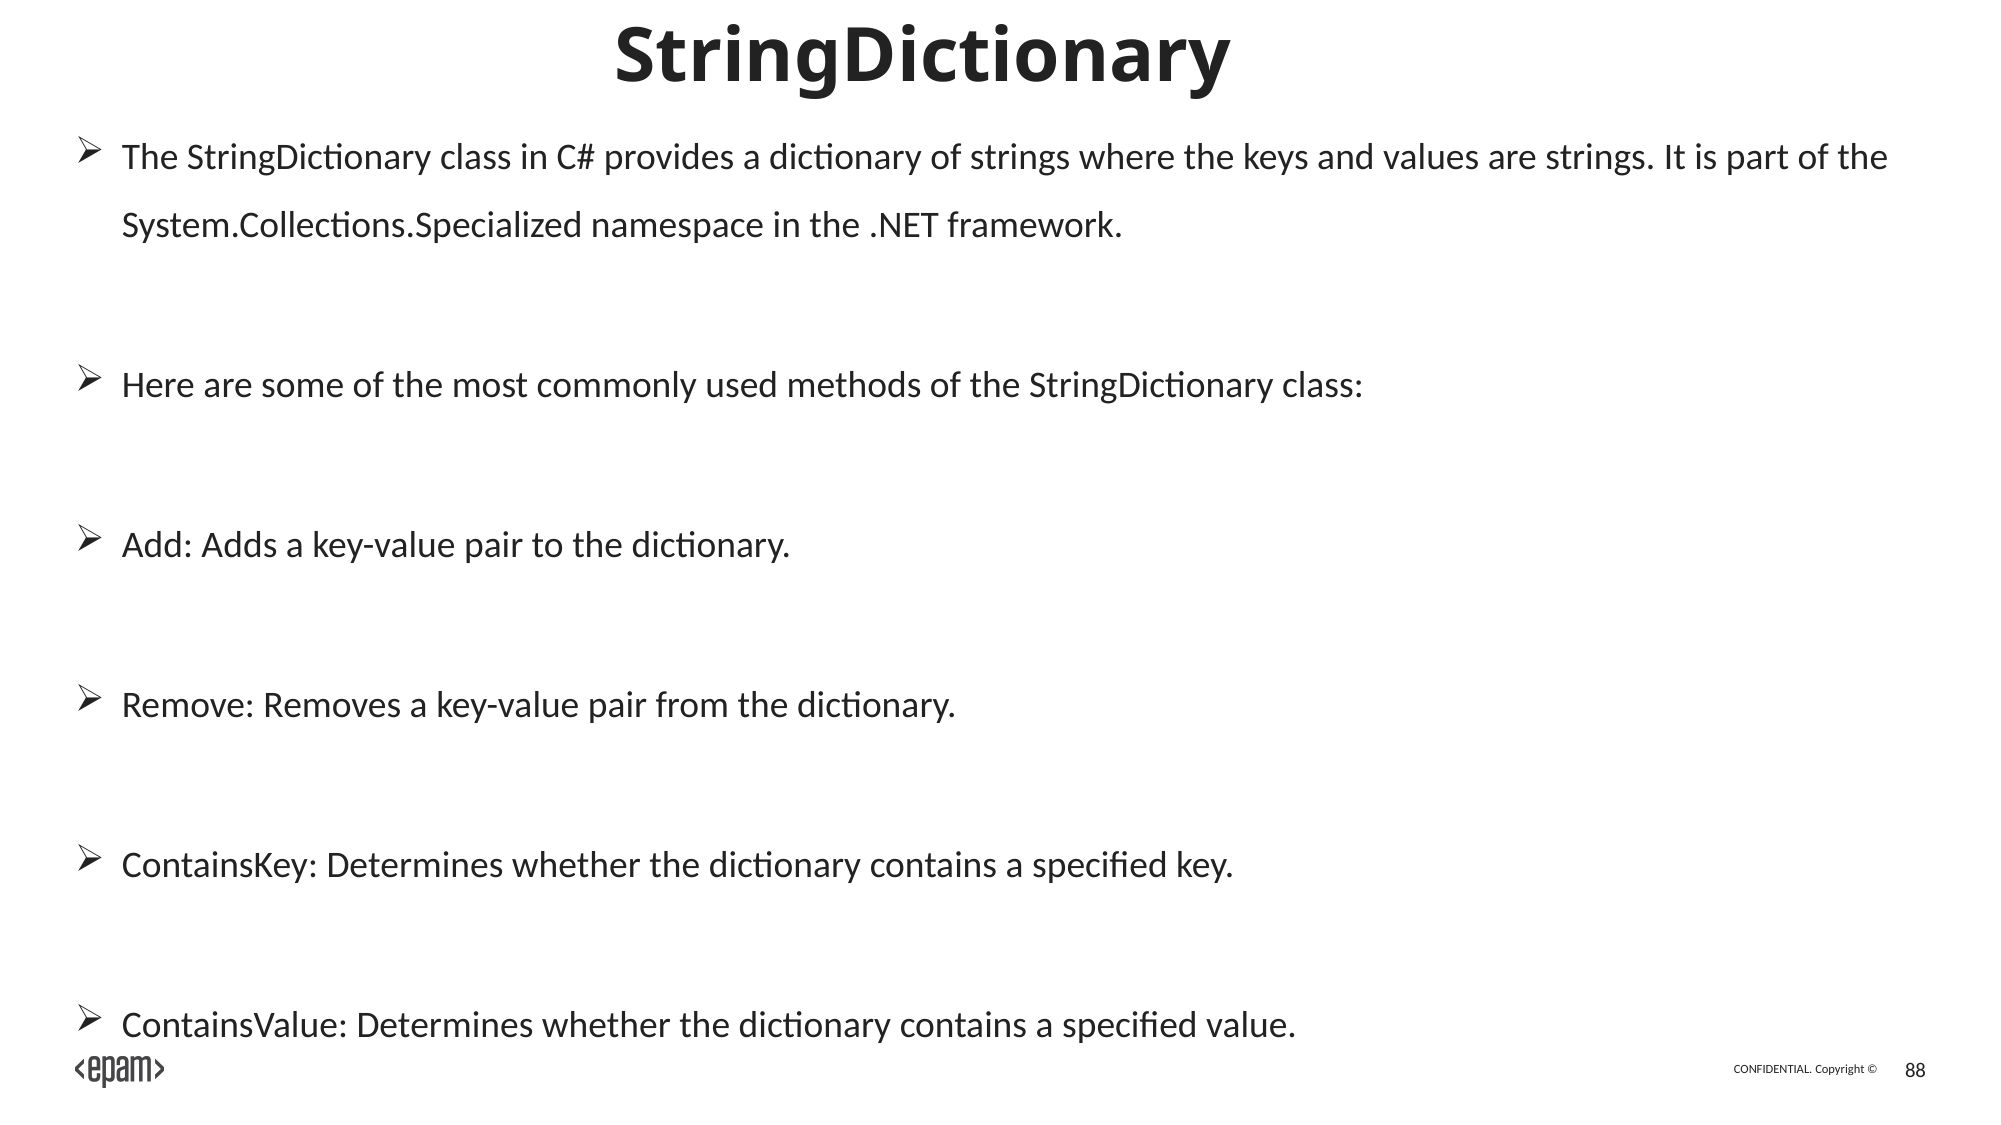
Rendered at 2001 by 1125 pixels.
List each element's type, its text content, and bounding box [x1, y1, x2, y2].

title StringDictionary [614, 6, 1837, 98]
list The StringDictionary class in C# provides a dictionary of strings where the keys and values are strings. It is part of the System.Collections.Specialized namespace in the .NET framework. Here are some of the most commonly used methods of the StringDictionary class: Add: Adds a key-value pair to the dictionary. Remove: Removes a key-value pair from the dictionary. ContainsKey: Determines whether the dictionary contains a specified key. ContainsValue: Determines whether the dictionary contains a specified value. [75, 109, 1930, 1045]
picture [75, 1056, 164, 1088]
